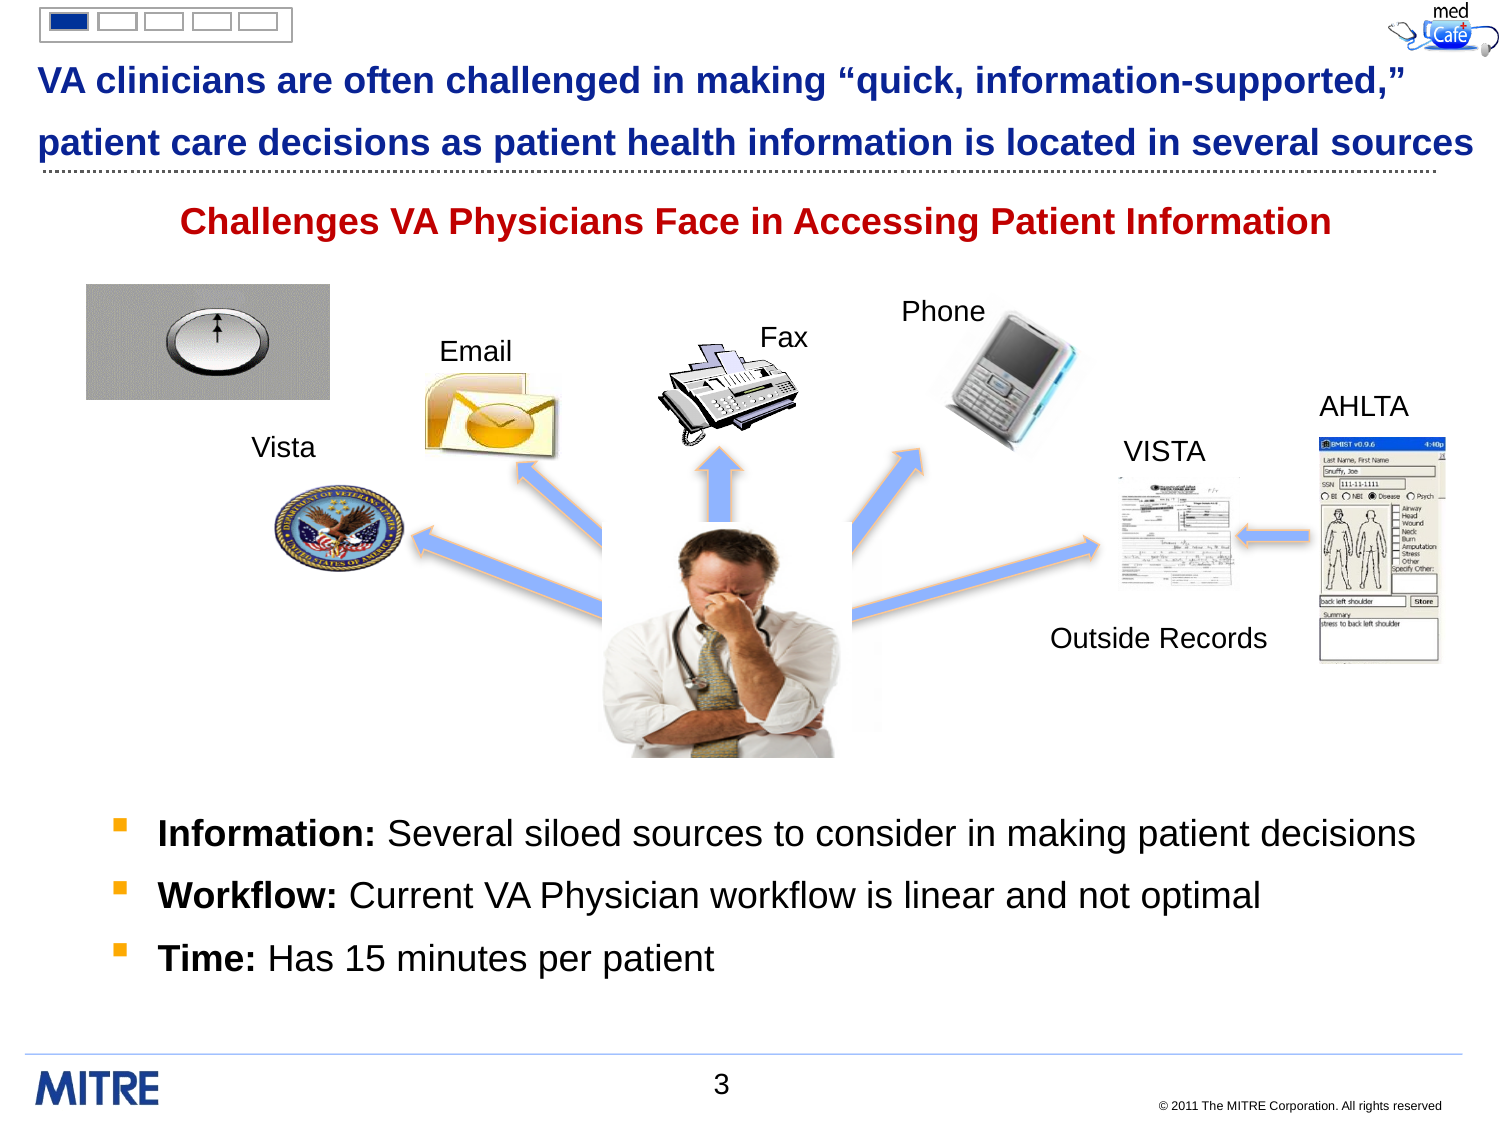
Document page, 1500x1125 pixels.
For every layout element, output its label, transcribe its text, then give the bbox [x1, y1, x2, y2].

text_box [85, 283, 1450, 758]
text_box [192, 12, 231, 31]
text_box [40, 7, 293, 42]
text_box Challenges VA Physicians Face in Accessing Patient Information [165, 189, 1356, 250]
title VA clinicians are often challenged in making “quick, information-supported,” patient care decisions as patient health information is located in several sources [22, 30, 1494, 119]
text_box Information: Several siloed sources to consider in making patient decisions Workflow: Current VA Physician workflow is linear and not optimal Time: Has 15 minutes per patient [95, 791, 1450, 1049]
picture [1388, 2, 1499, 57]
picture [30, 1068, 163, 1111]
text_box [239, 12, 278, 31]
